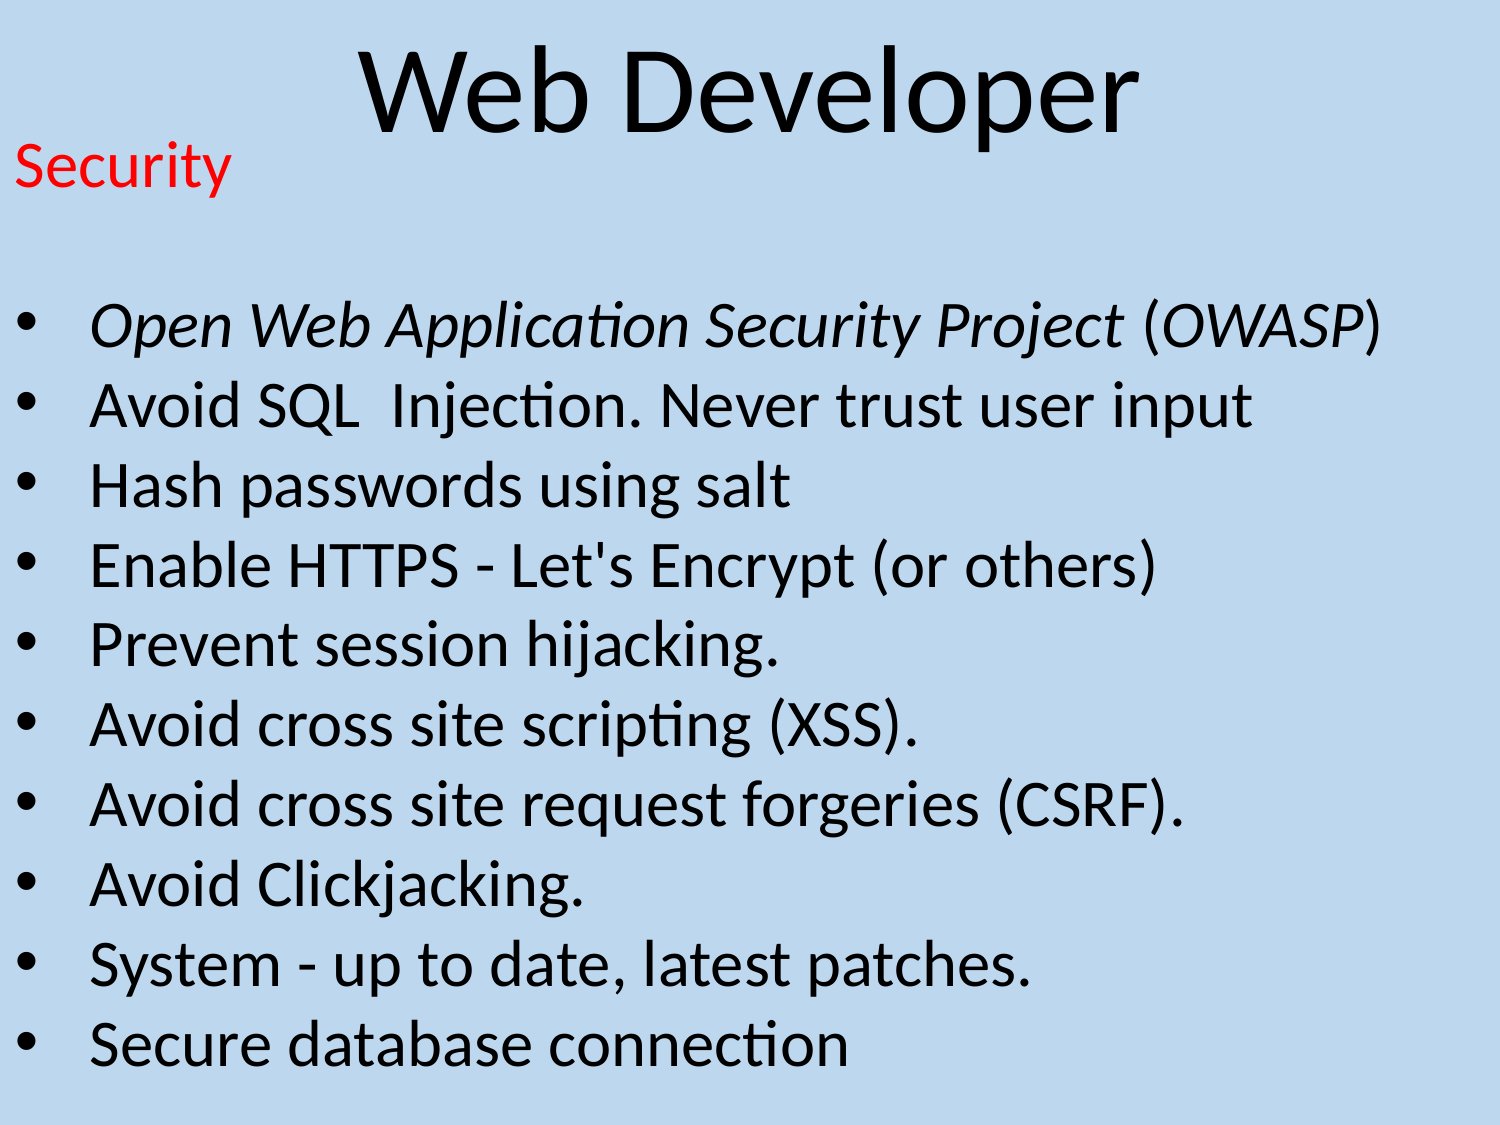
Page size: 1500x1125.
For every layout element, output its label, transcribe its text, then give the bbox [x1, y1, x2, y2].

text_box Security Open Web Application Security Project (OWASP) Avoid SQL Injection. Never trust user input Hash passwords using salt Enable HTTPS - Let's Encrypt (or others) Prevent session hijacking. Avoid cross site scripting (XSS). Avoid cross site request forgeries (CSRF). Avoid Clickjacking. System - up to date, latest patches. Secure database connection [0, 113, 1500, 1088]
text_box Web Developer [0, 0, 1500, 113]
